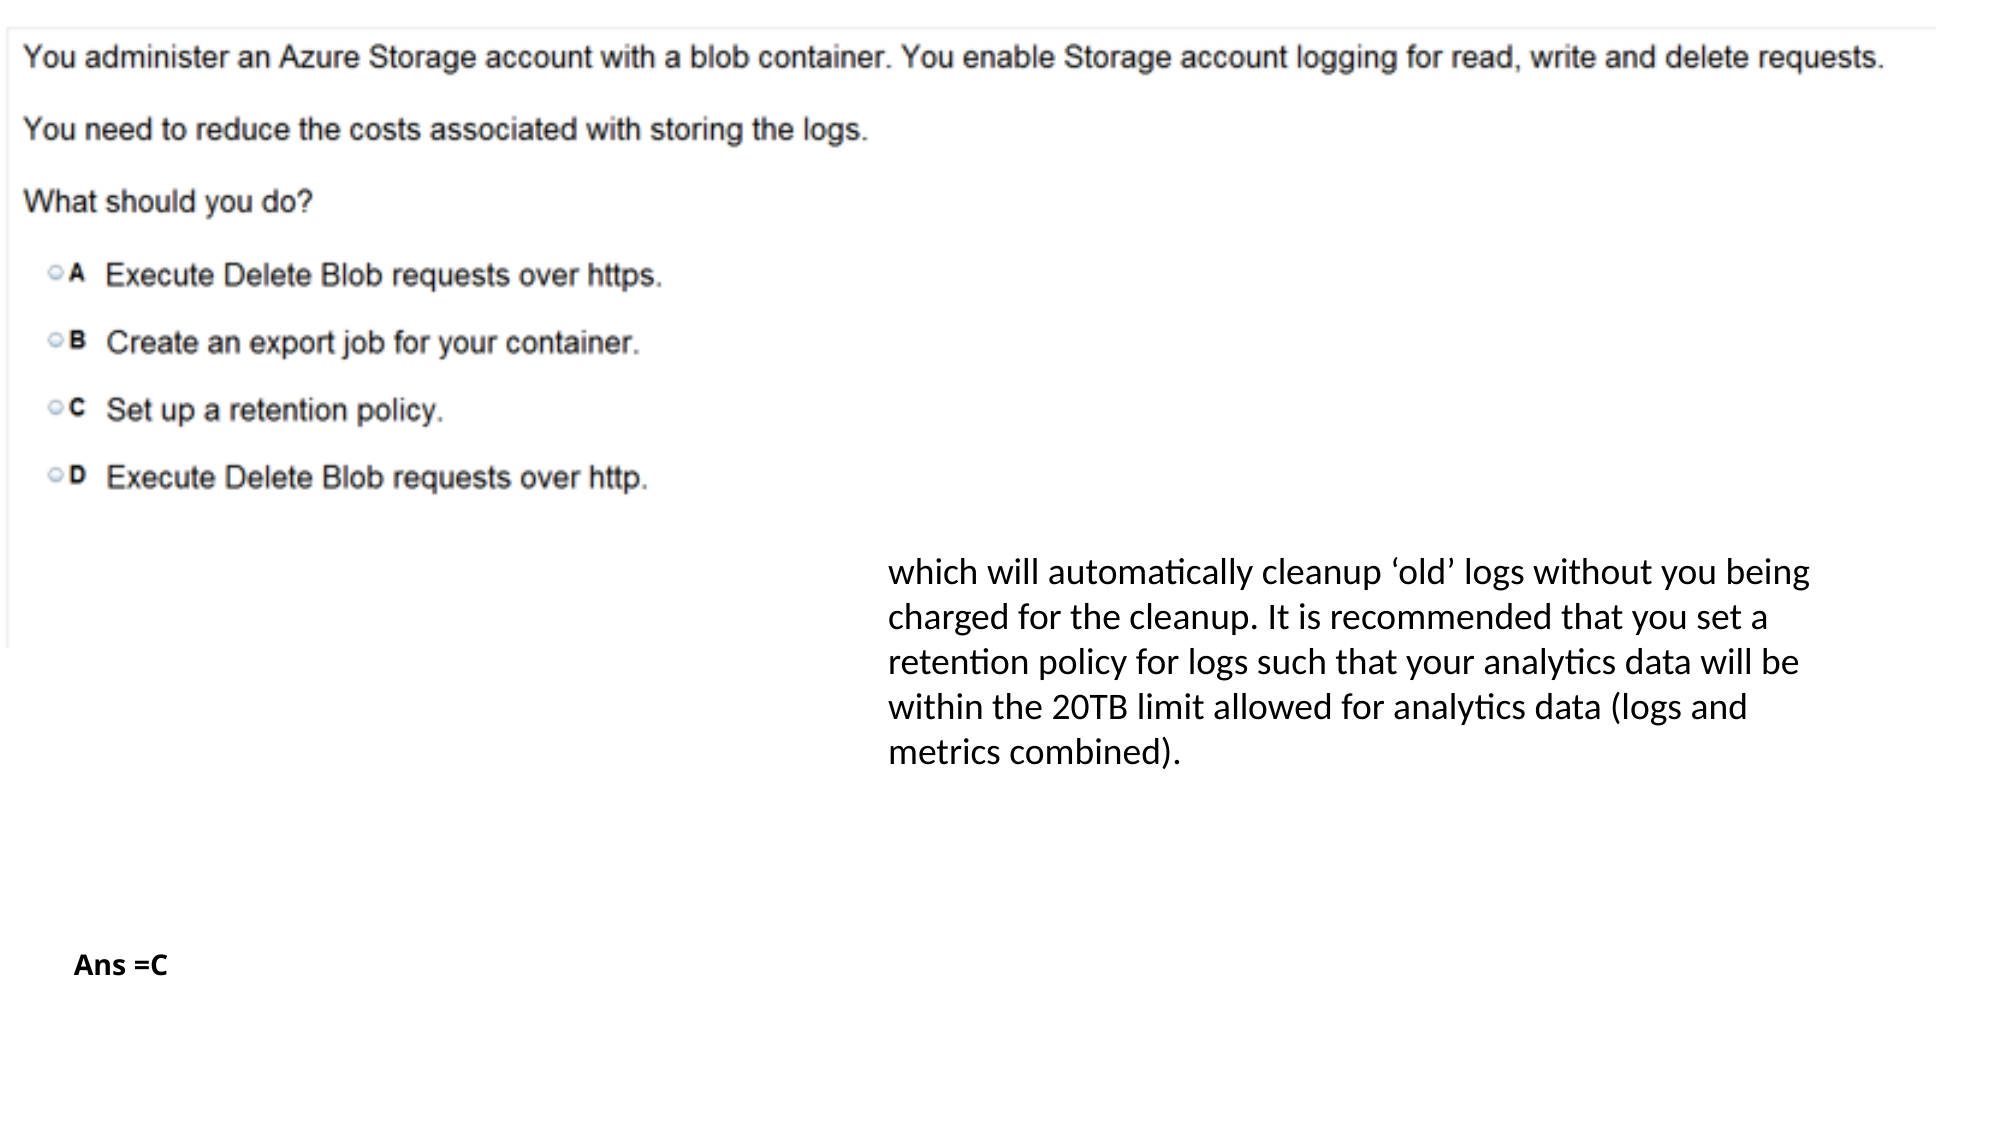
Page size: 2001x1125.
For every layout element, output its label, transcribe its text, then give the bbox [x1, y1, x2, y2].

title Ans =C [58, 943, 1968, 1085]
picture [0, 25, 1958, 661]
text_box which will automatically cleanup ‘old’ logs without you being charged for the cleanup. It is recommended that you set a retention policy for logs such that your analytics data will be within the 20TB limit allowed for analytics data (logs and metrics combined). [873, 661, 1874, 780]
